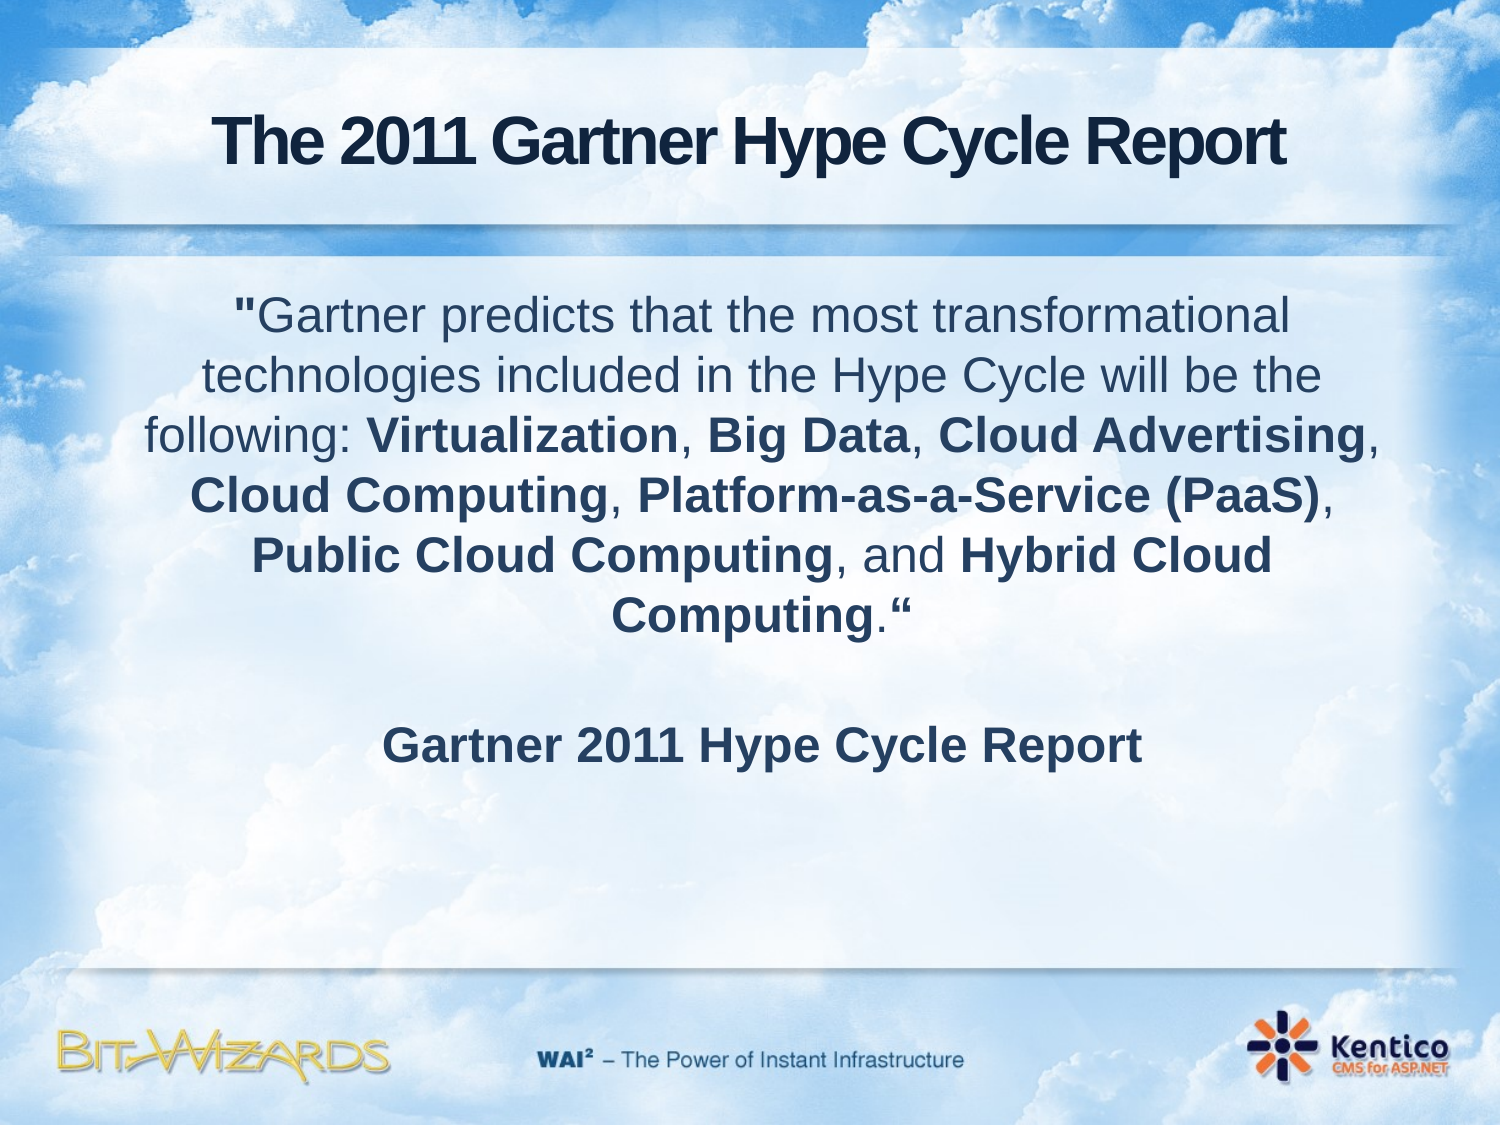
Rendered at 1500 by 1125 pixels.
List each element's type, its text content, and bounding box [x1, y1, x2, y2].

picture [0, 0, 1500, 1125]
title The 2011 Gartner Hype Cycle Report [125, 62, 1375, 213]
subtitle "Gartner predicts that the most transformational technologies included in the Hype Cycle will be the following: Virtualization, Big Data, Cloud Advertising, Cloud Computing, Platform-as-a-Service (PaaS), Public Cloud Computing, and Hybrid Cloud Computing.“ Gartner 2011 Hype Cycle Report [99, 275, 1425, 938]
